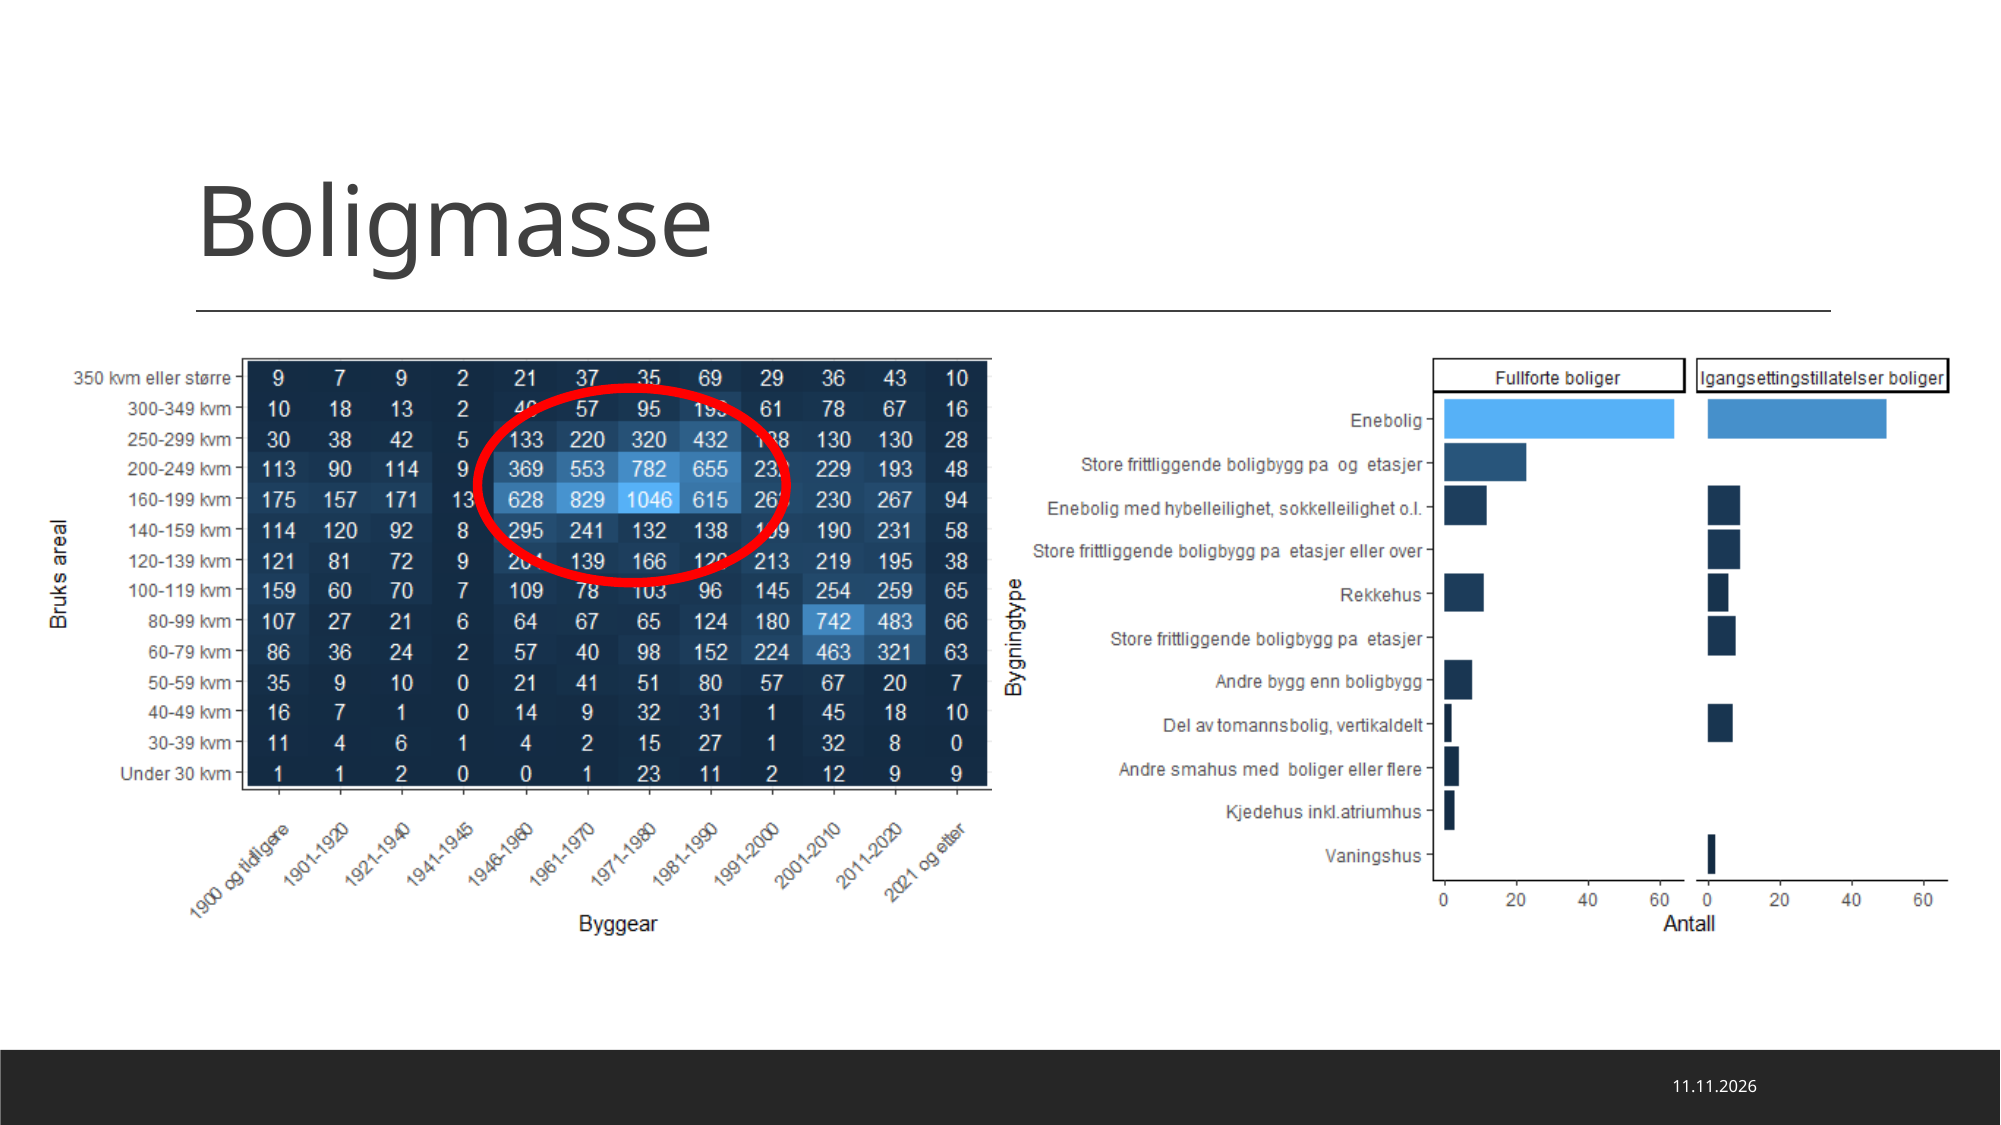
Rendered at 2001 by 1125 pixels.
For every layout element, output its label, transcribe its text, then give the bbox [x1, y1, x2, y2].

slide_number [1348, 1057, 1773, 1118]
title Boligmasse [180, 47, 1830, 285]
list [37, 347, 991, 946]
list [991, 347, 1960, 946]
